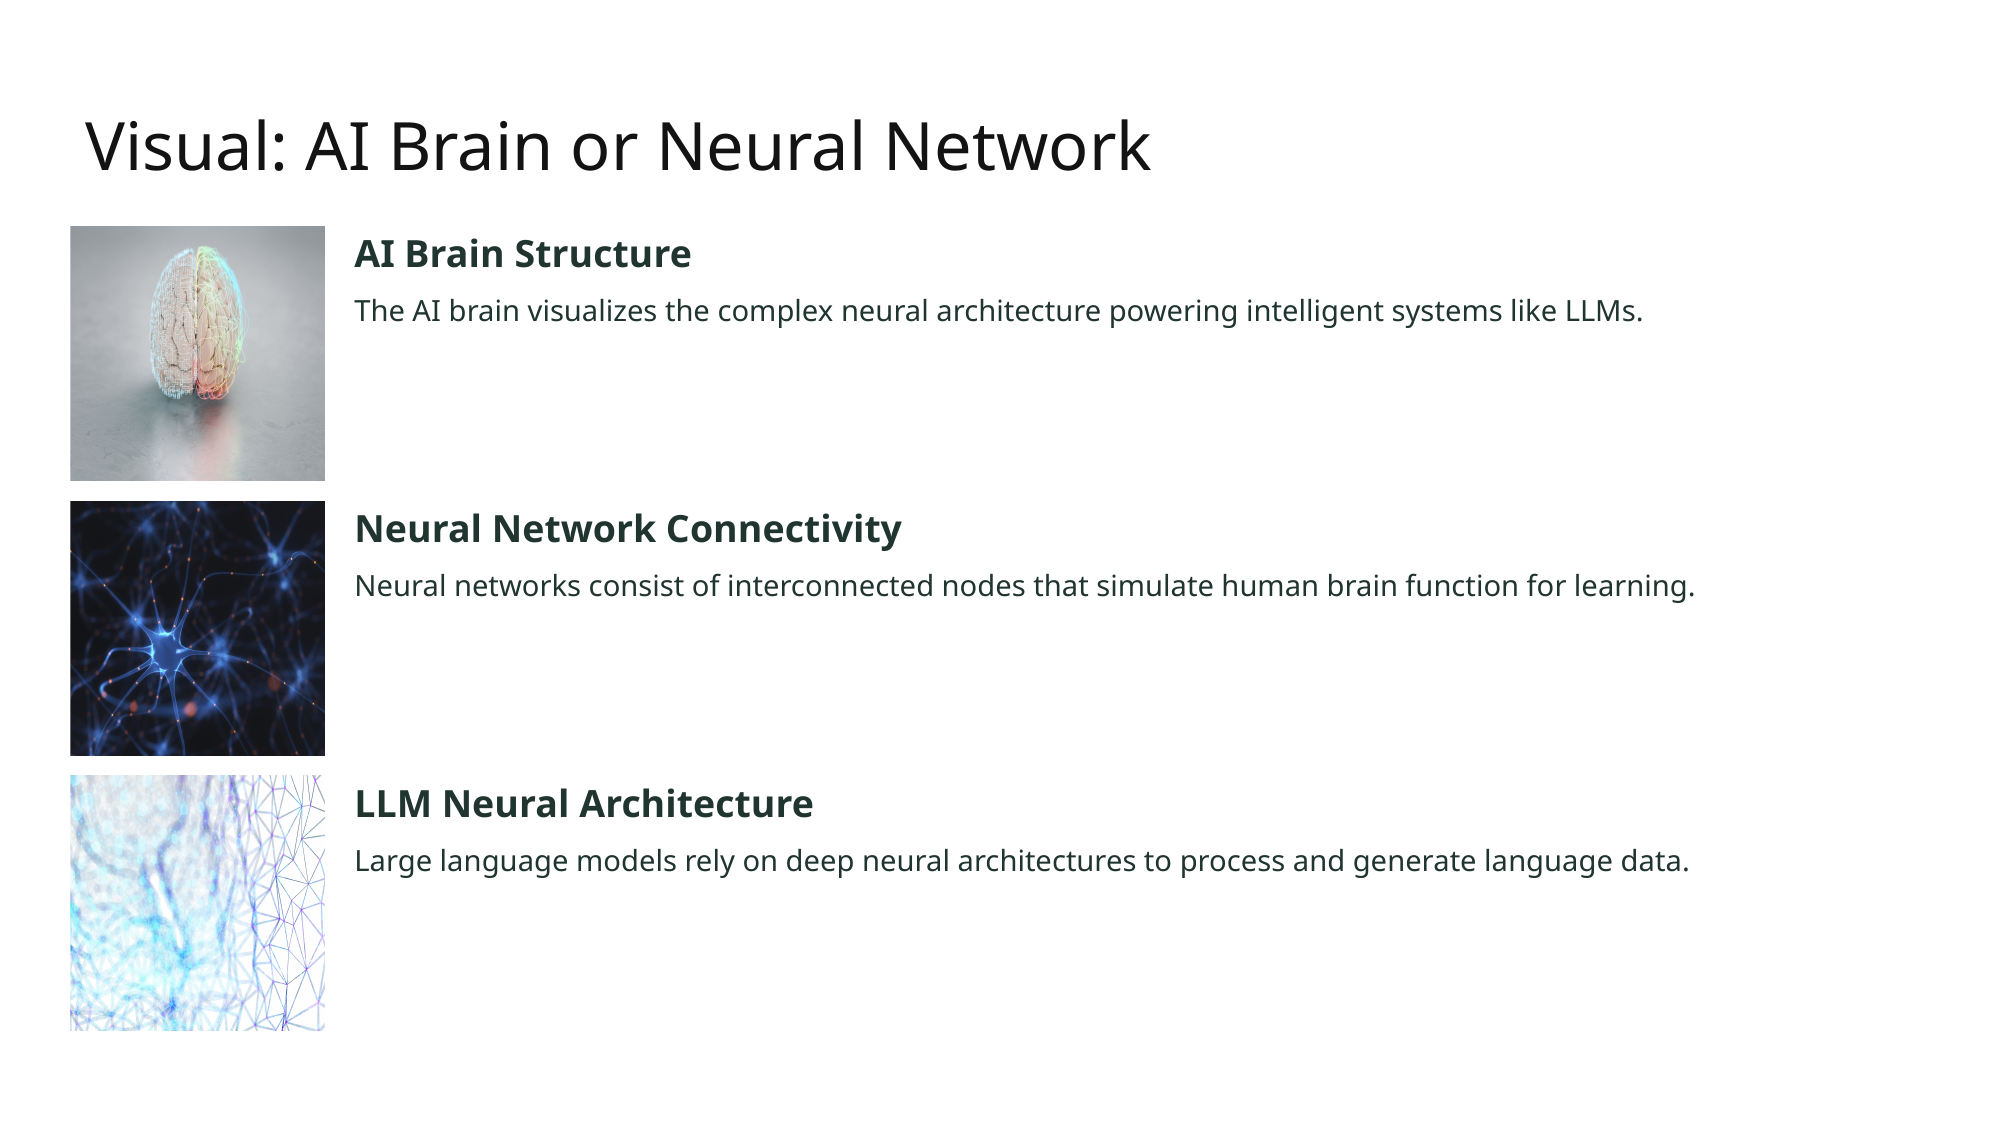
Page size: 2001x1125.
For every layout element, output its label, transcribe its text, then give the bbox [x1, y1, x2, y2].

title Visual: AI Brain or Neural Network [70, 104, 1929, 226]
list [70, 226, 1929, 1031]
